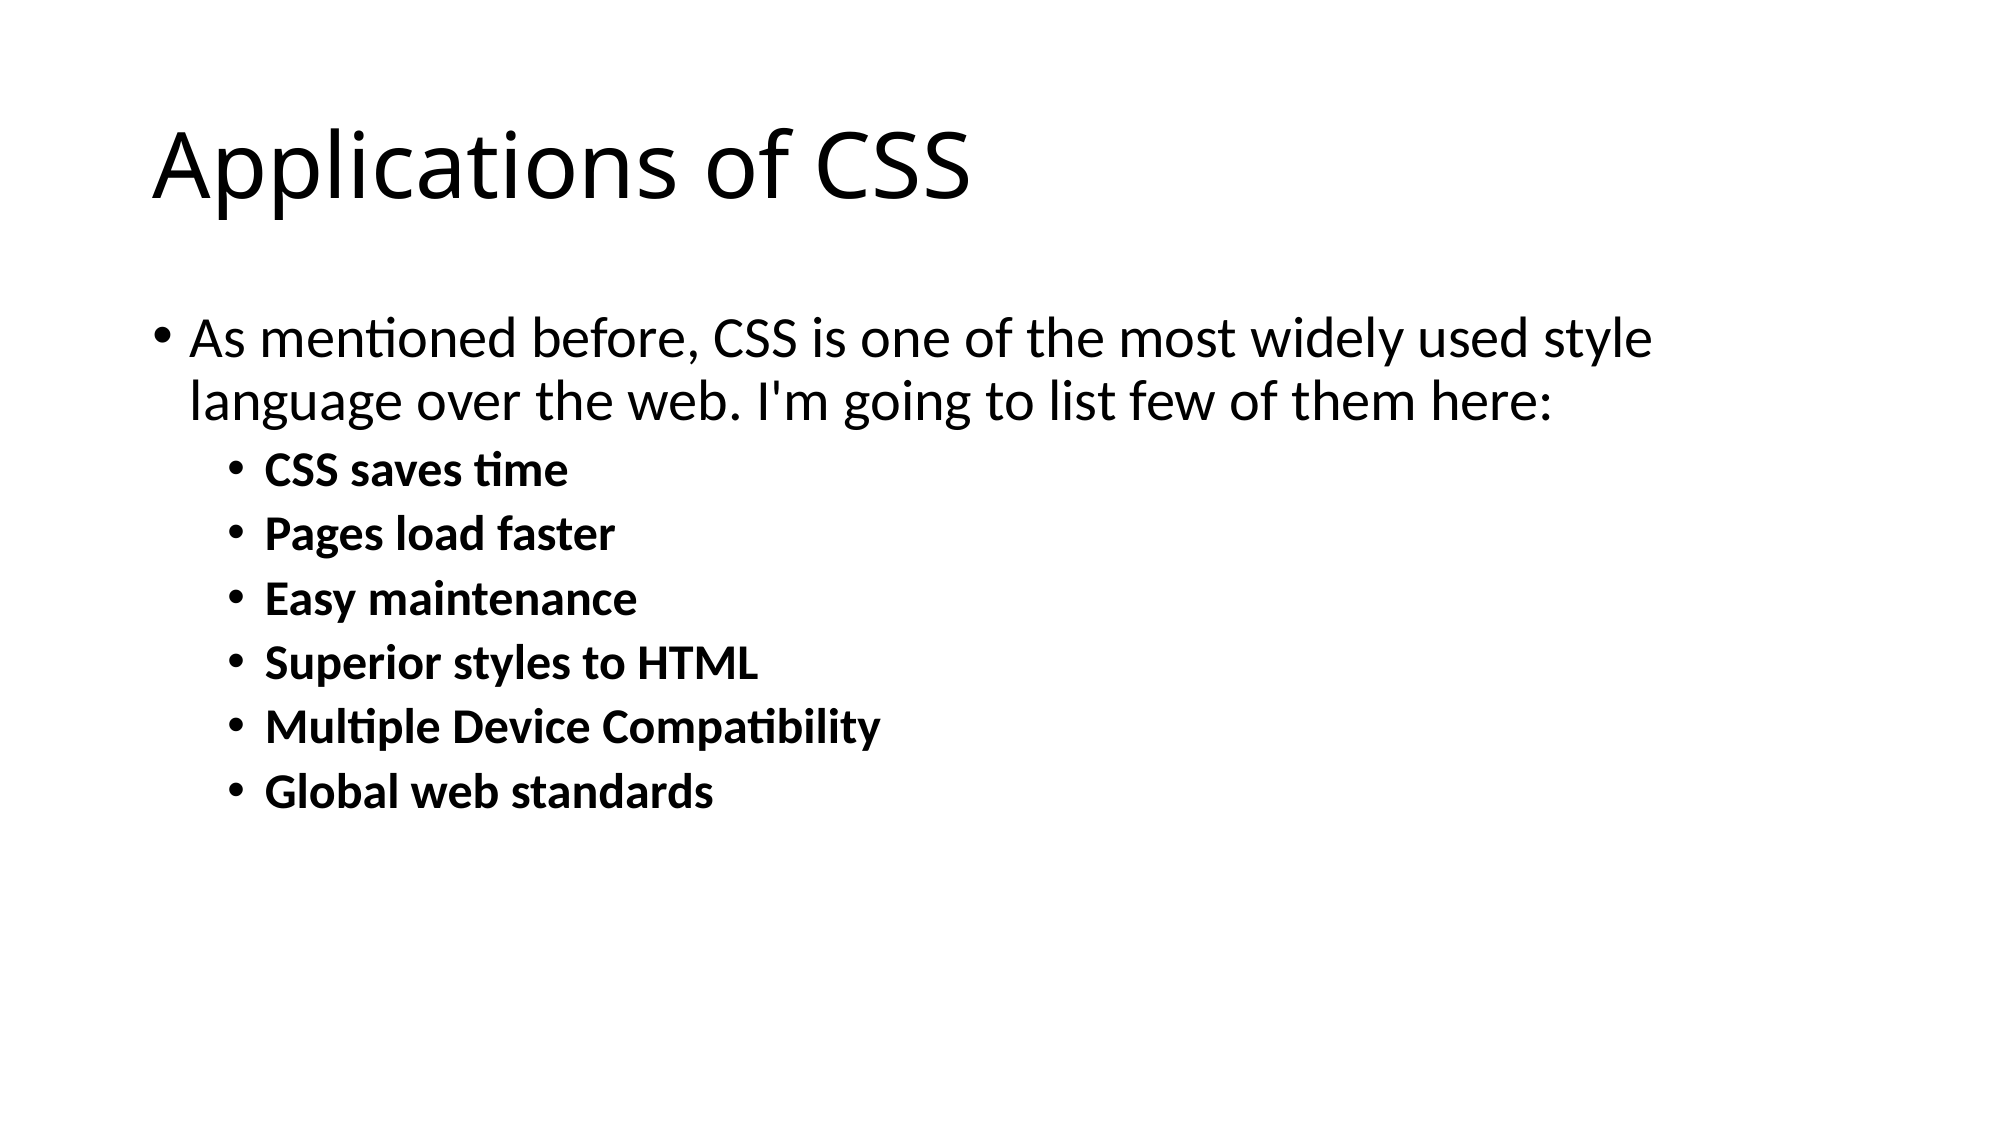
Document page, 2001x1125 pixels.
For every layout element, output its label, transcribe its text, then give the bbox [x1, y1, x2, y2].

list As mentioned before, CSS is one of the most widely used style language over the web. I'm going to list few of them here: CSS saves time Pages load faster Easy maintenance Superior styles to HTML Multiple Device Compatibility Global web standards [137, 299, 1863, 1014]
title Applications of CSS [137, 59, 1863, 278]
